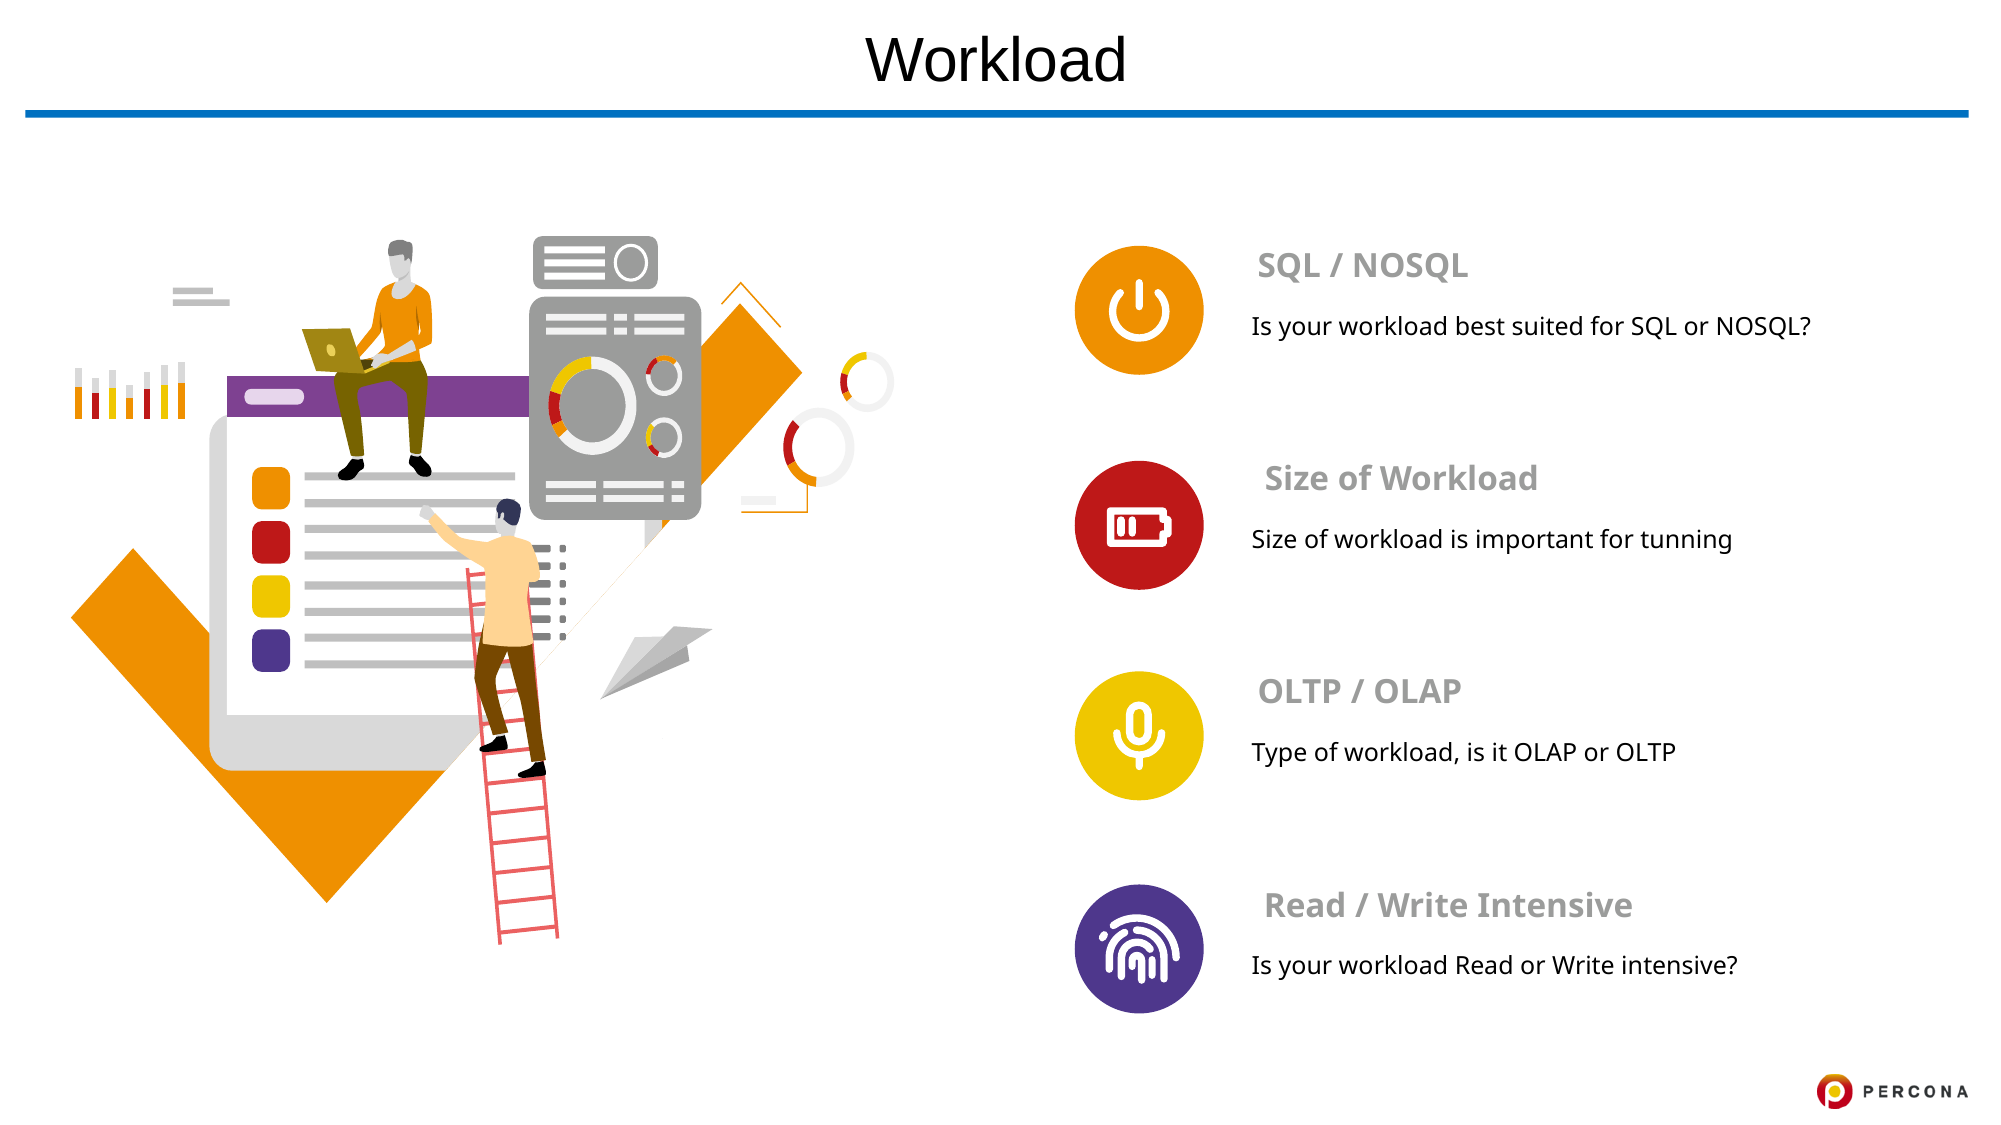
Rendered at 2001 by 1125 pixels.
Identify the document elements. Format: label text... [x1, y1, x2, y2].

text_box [1074, 236, 1924, 1014]
picture [1799, 1059, 2000, 1122]
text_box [70, 236, 898, 945]
title Workload [25, 22, 1969, 101]
